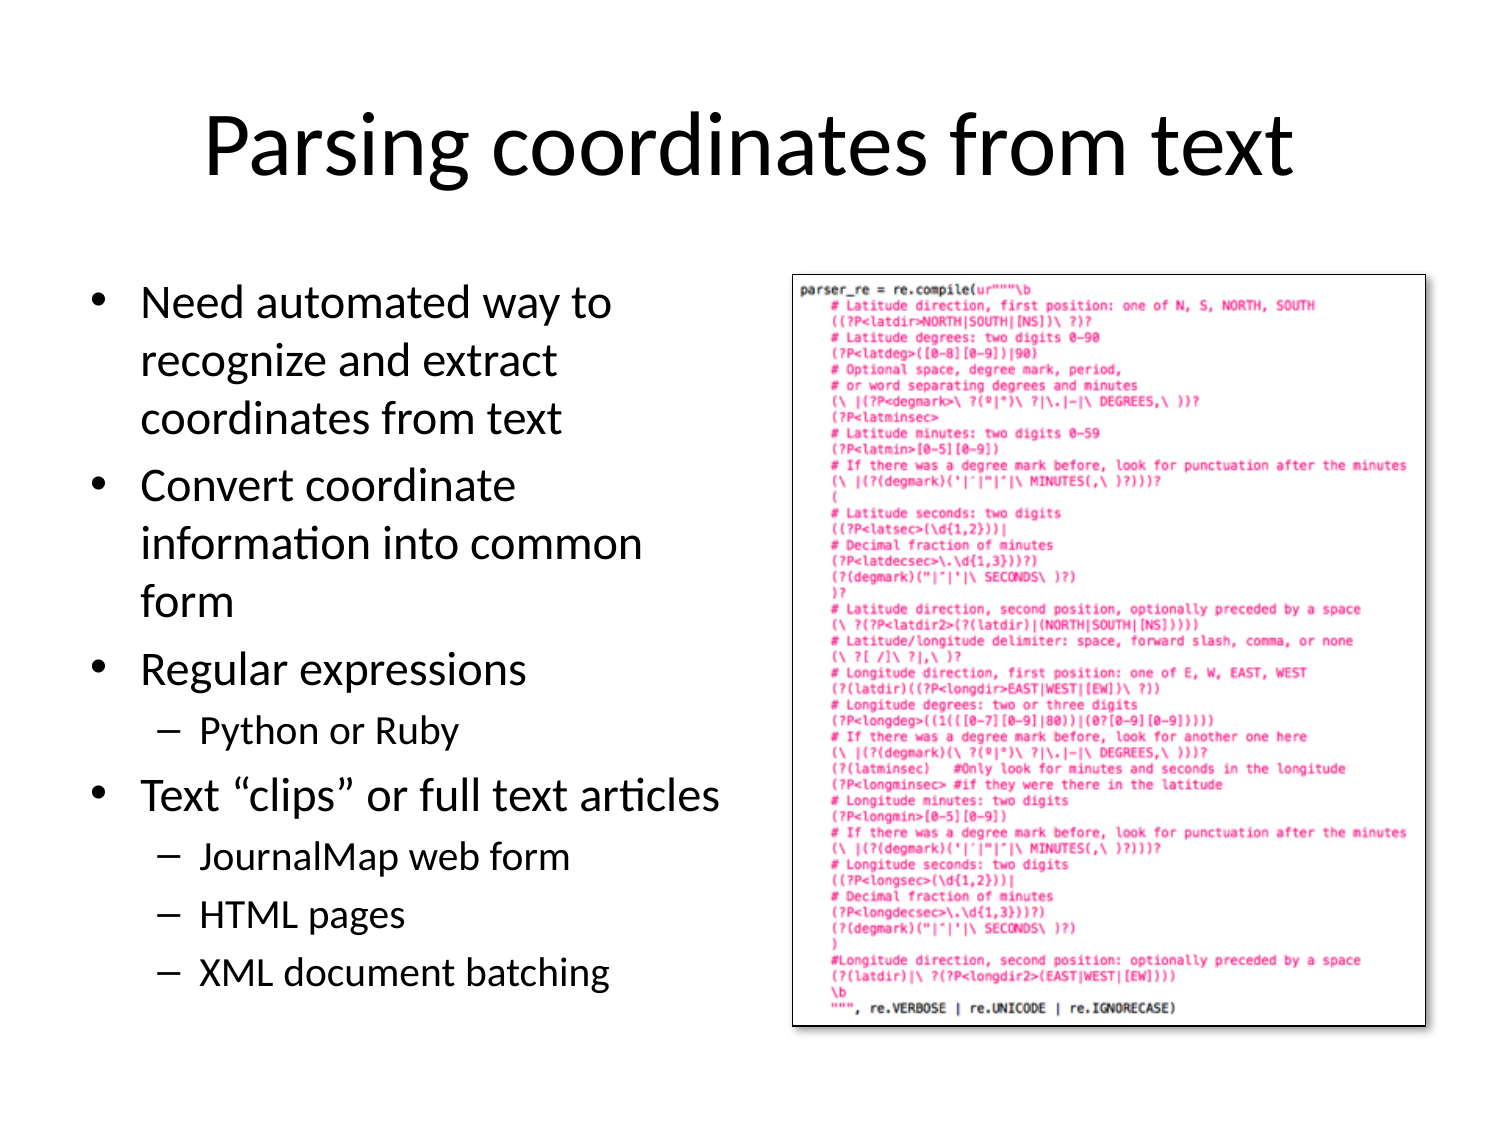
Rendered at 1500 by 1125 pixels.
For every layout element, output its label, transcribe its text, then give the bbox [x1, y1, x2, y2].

picture [792, 274, 1426, 1026]
list Need automated way to recognize and extract coordinates from text Convert coordinate information into common form Regular expressions Python or Ruby Text “clips” or full text articles JournalMap web form HTML pages XML document batching [75, 262, 738, 1054]
title Parsing coordinates from text [75, 45, 1425, 233]
